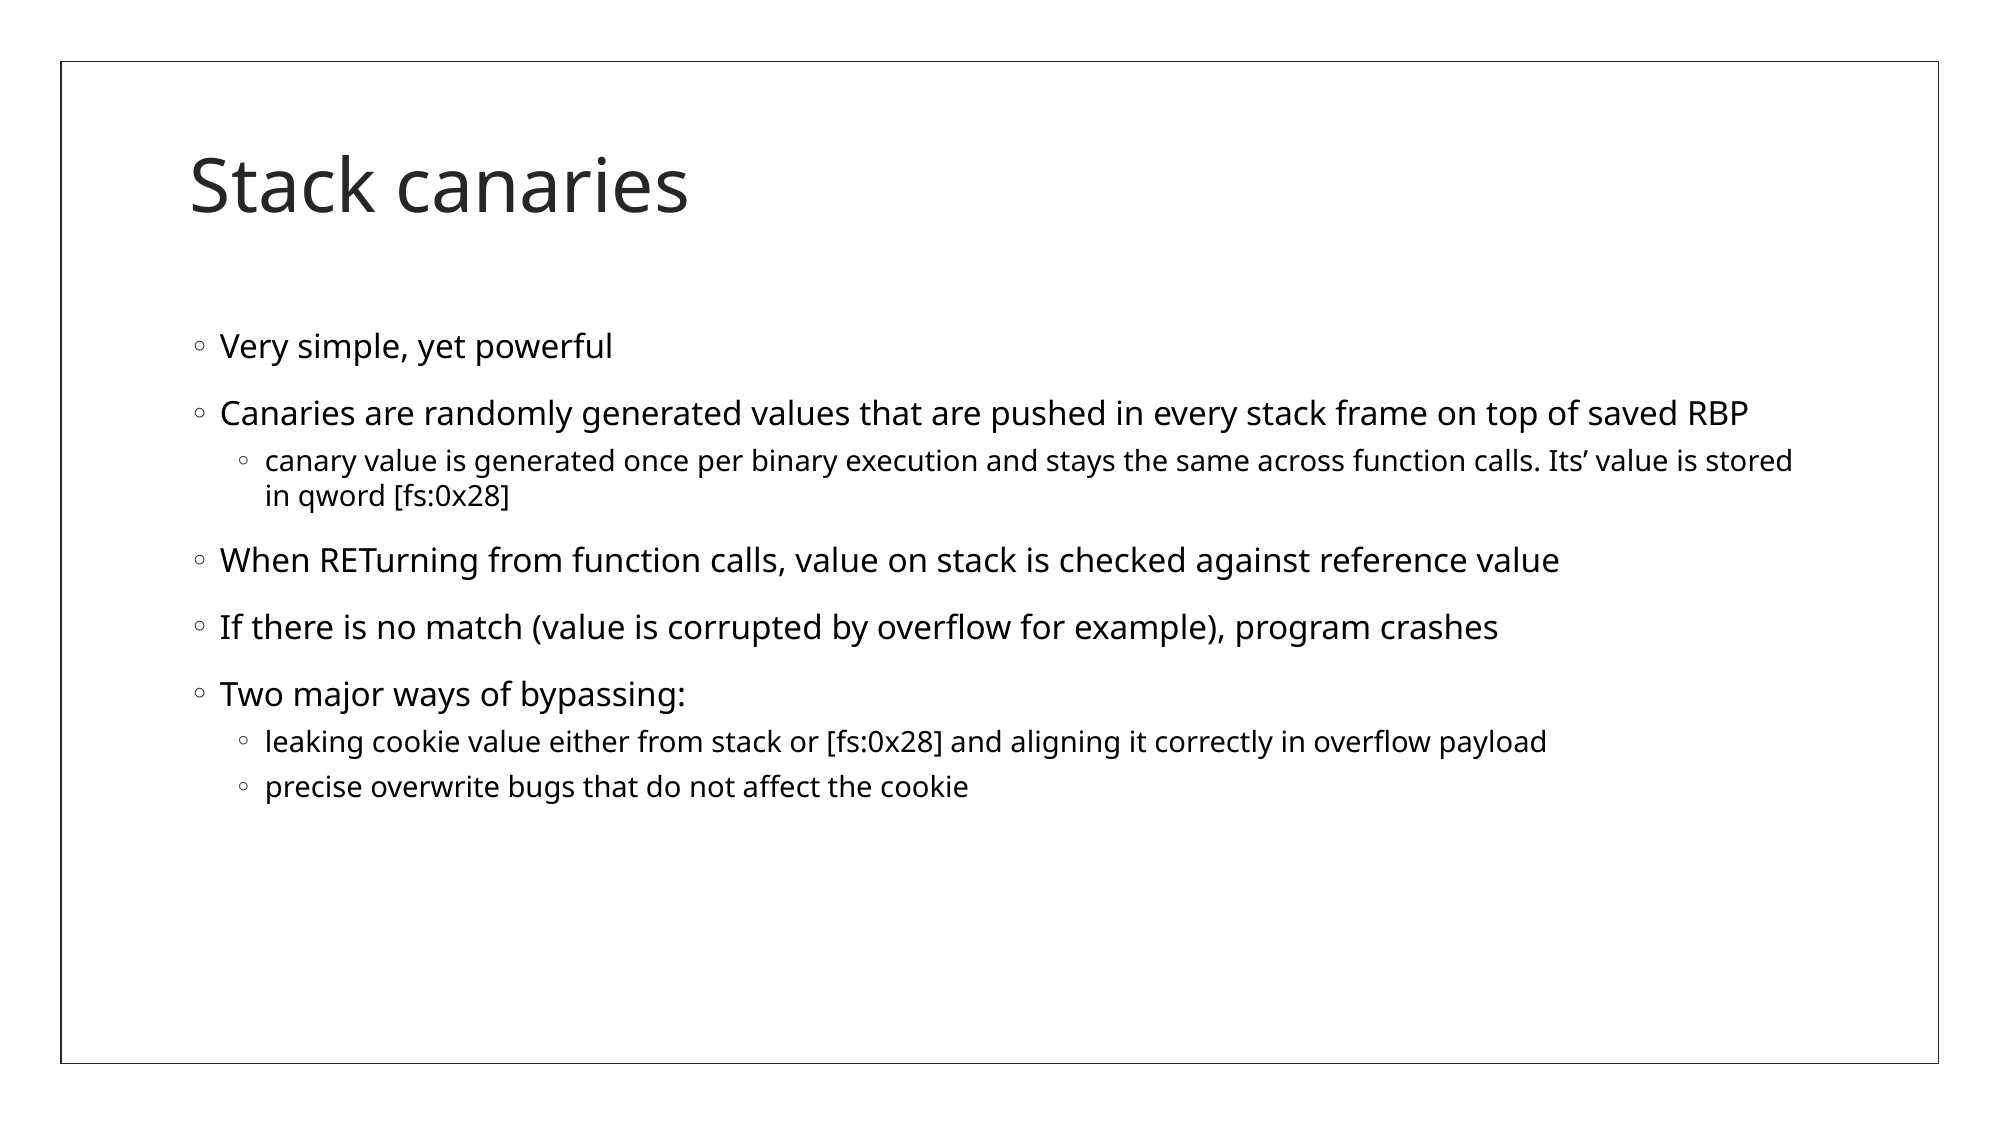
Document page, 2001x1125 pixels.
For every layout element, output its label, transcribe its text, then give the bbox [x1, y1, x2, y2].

list Very simple, yet powerful Canaries are randomly generated values that are pushed in every stack frame on top of saved RBP canary value is generated once per binary execution and stays the same across function calls. Its’ value is stored in qword [fs:0x28] When RETurning from function calls, value on stack is checked against reference value If there is no match (value is corrupted by overflow for example), program crashes Two major ways of bypassing: leaking cookie value either from stack or [fs:0x28] and aligning it correctly in overflow payload precise overwrite bugs that do not affect the cookie [174, 310, 1825, 1020]
title Stack canaries [174, 105, 1825, 272]
